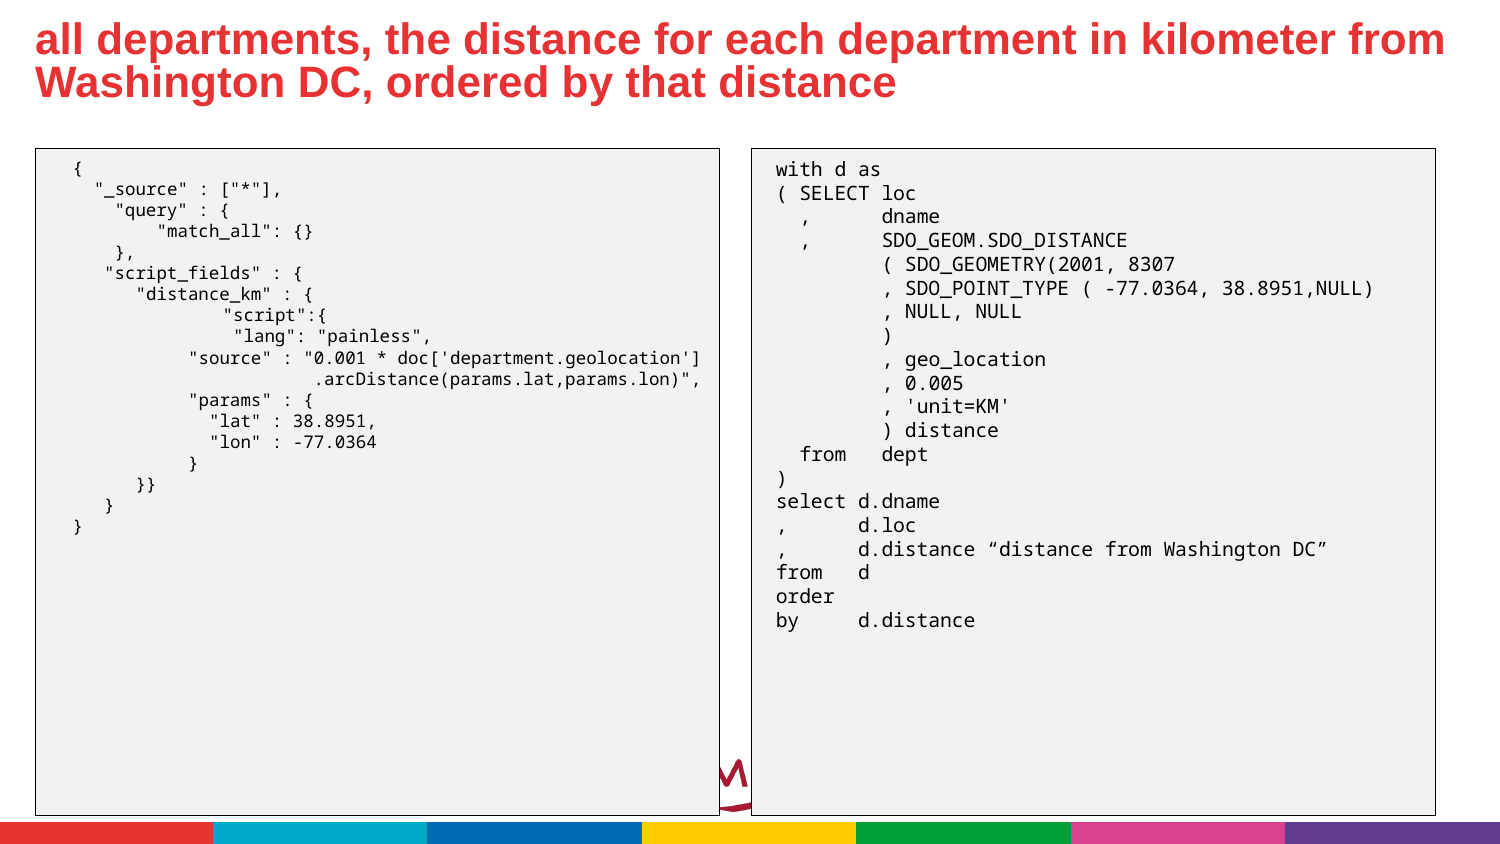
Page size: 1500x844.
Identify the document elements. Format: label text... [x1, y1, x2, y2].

text_box { "_source" : ["*"], "query" : { "match_all": {} }, "script_fields" : { "distance_km" : { "script":{ "lang": "painless", "source" : "0.001 * doc['department.geolocation'] .arcDistance(params.lat,params.lon)", "params" : { "lat" : 38.8951, "lon" : -77.0364 } }} } } [57, 149, 718, 544]
title all departments, the distance for each department in kilometer from Washington DC, ordered by that distance [35, 21, 1482, 138]
picture [0, 822, 1500, 844]
text_box with d as ( SELECT loc , dname , SDO_GEOM.SDO_DISTANCE ( SDO_GEOMETRY(2001, 8307 , SDO_POINT_TYPE ( -77.0364, 38.8951,NULL) , NULL, NULL ) , geo_location , 0.005 , 'unit=KM' ) distance from dept ) select d.dname , d.loc , d.distance “distance from Washington DC” from d order by d.distance [761, 149, 1436, 639]
picture [720, 759, 751, 812]
text_box [35, 148, 720, 816]
text_box [751, 148, 1436, 816]
